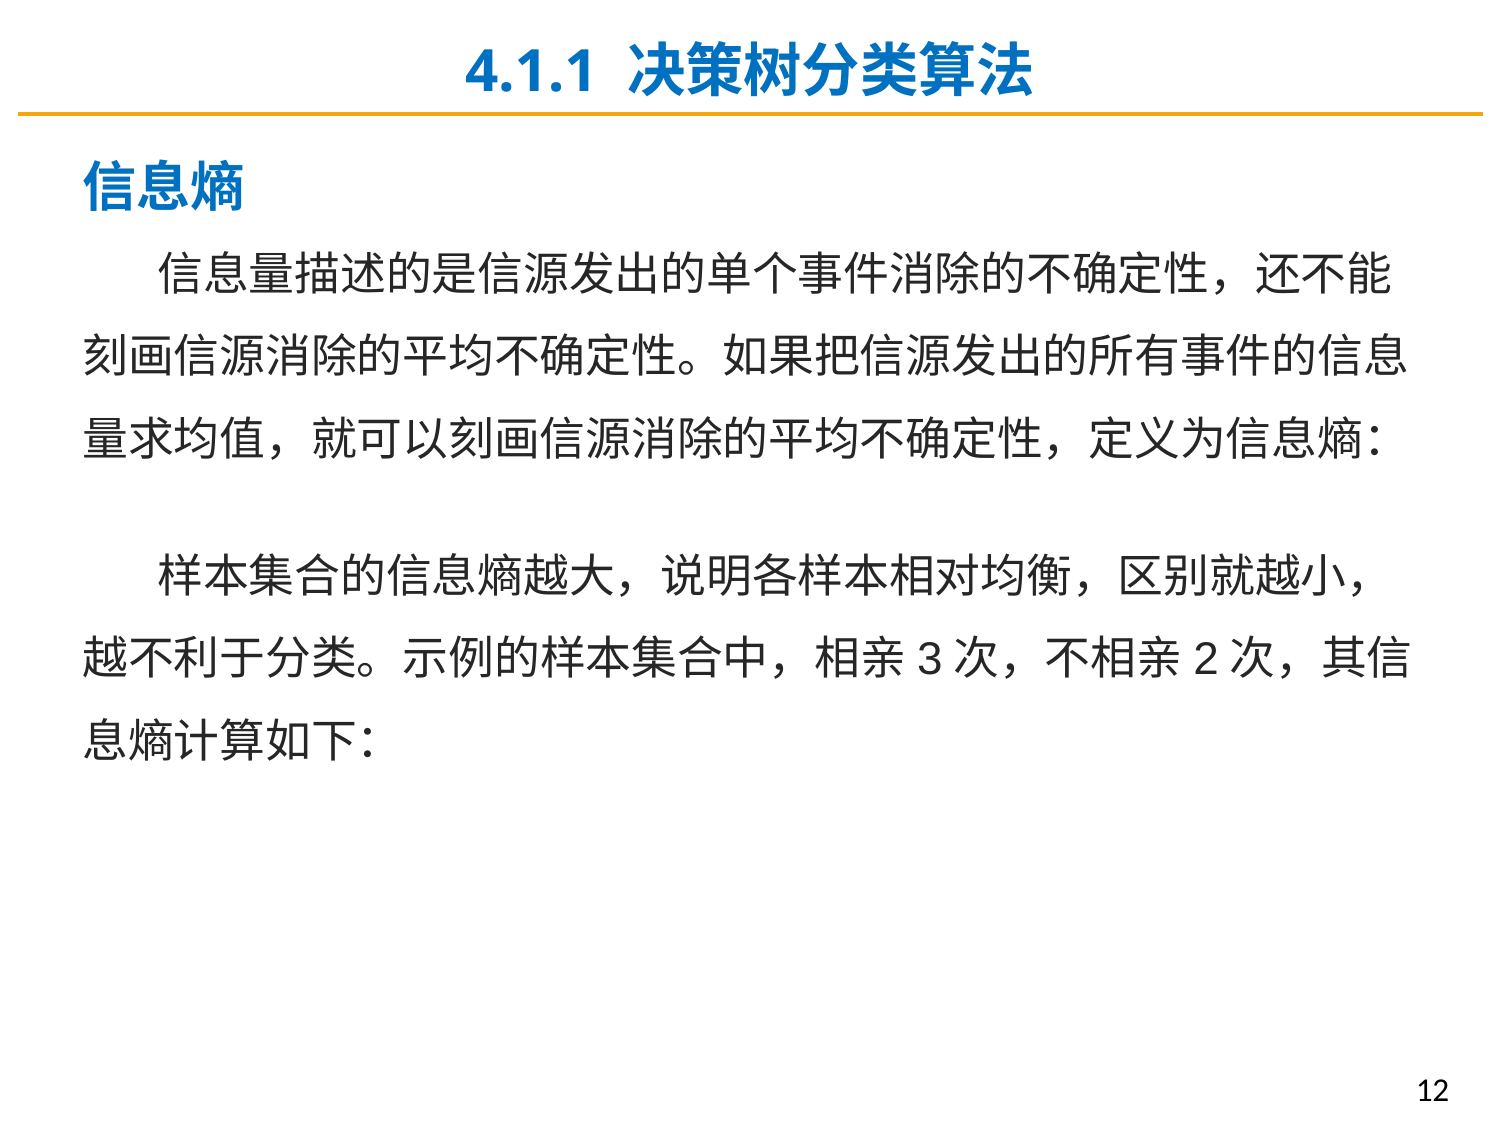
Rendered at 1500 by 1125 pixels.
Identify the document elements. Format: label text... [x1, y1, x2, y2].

text_box 12 [1114, 1060, 1465, 1106]
text_box 4.1.1 决策树分类算法 [0, 25, 1500, 111]
